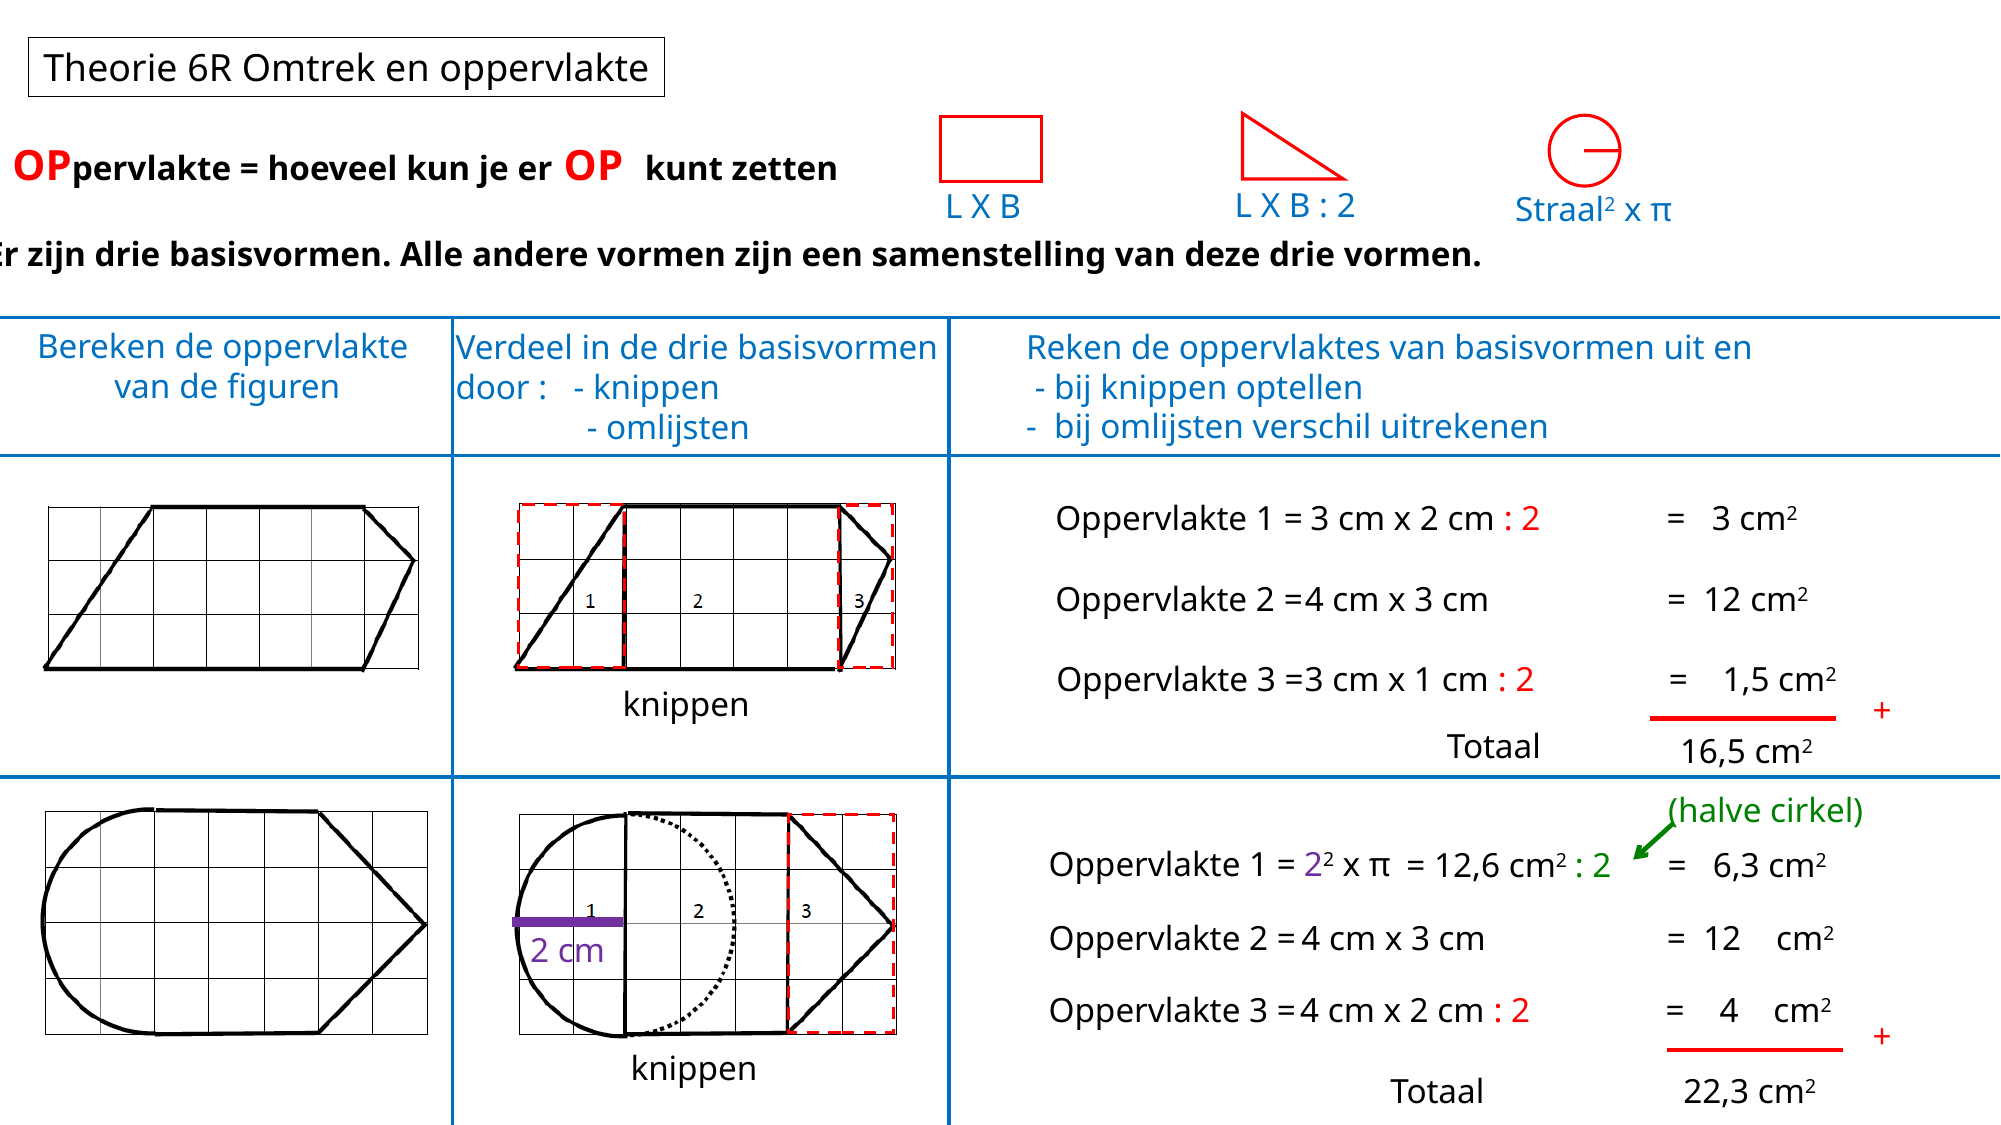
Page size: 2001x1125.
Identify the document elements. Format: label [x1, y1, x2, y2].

text_box [1654, 650, 1852, 706]
text_box [1652, 909, 1850, 965]
text_box [1857, 682, 1907, 737]
picture [38, 497, 424, 677]
text_box [1668, 1062, 1831, 1118]
text_box [1632, 781, 1879, 892]
text_box [1857, 1007, 1907, 1063]
picture [511, 807, 903, 1040]
text_box [28, 37, 665, 97]
text_box [0, 110, 1688, 281]
picture [511, 497, 902, 677]
text_box [1040, 489, 1564, 545]
text_box [1651, 489, 1813, 545]
text_box [0, 317, 2000, 1125]
text_box [615, 1040, 773, 1095]
text_box [1033, 909, 1510, 965]
text_box [1033, 835, 1627, 892]
text_box [1040, 570, 1513, 626]
text_box [1041, 651, 1550, 706]
text_box [1652, 570, 1823, 626]
text_box [1375, 1062, 1500, 1118]
picture [38, 806, 435, 1041]
text_box [1650, 981, 1847, 1037]
text_box [0, 131, 854, 196]
text_box [1432, 718, 1556, 773]
text_box [1033, 981, 1546, 1037]
